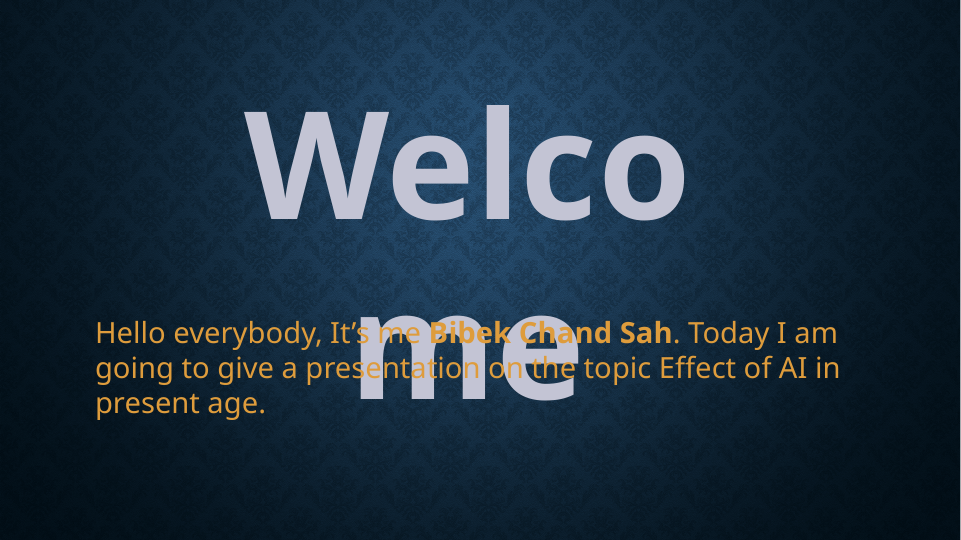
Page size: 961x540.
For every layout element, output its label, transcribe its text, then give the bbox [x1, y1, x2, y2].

text_box Welcome [180, 69, 756, 306]
text_box Hello everybody, It’s me Bibek Chand Sah. Today I am going to give a presentation on the topic Effect of AI in present age. [80, 306, 906, 432]
